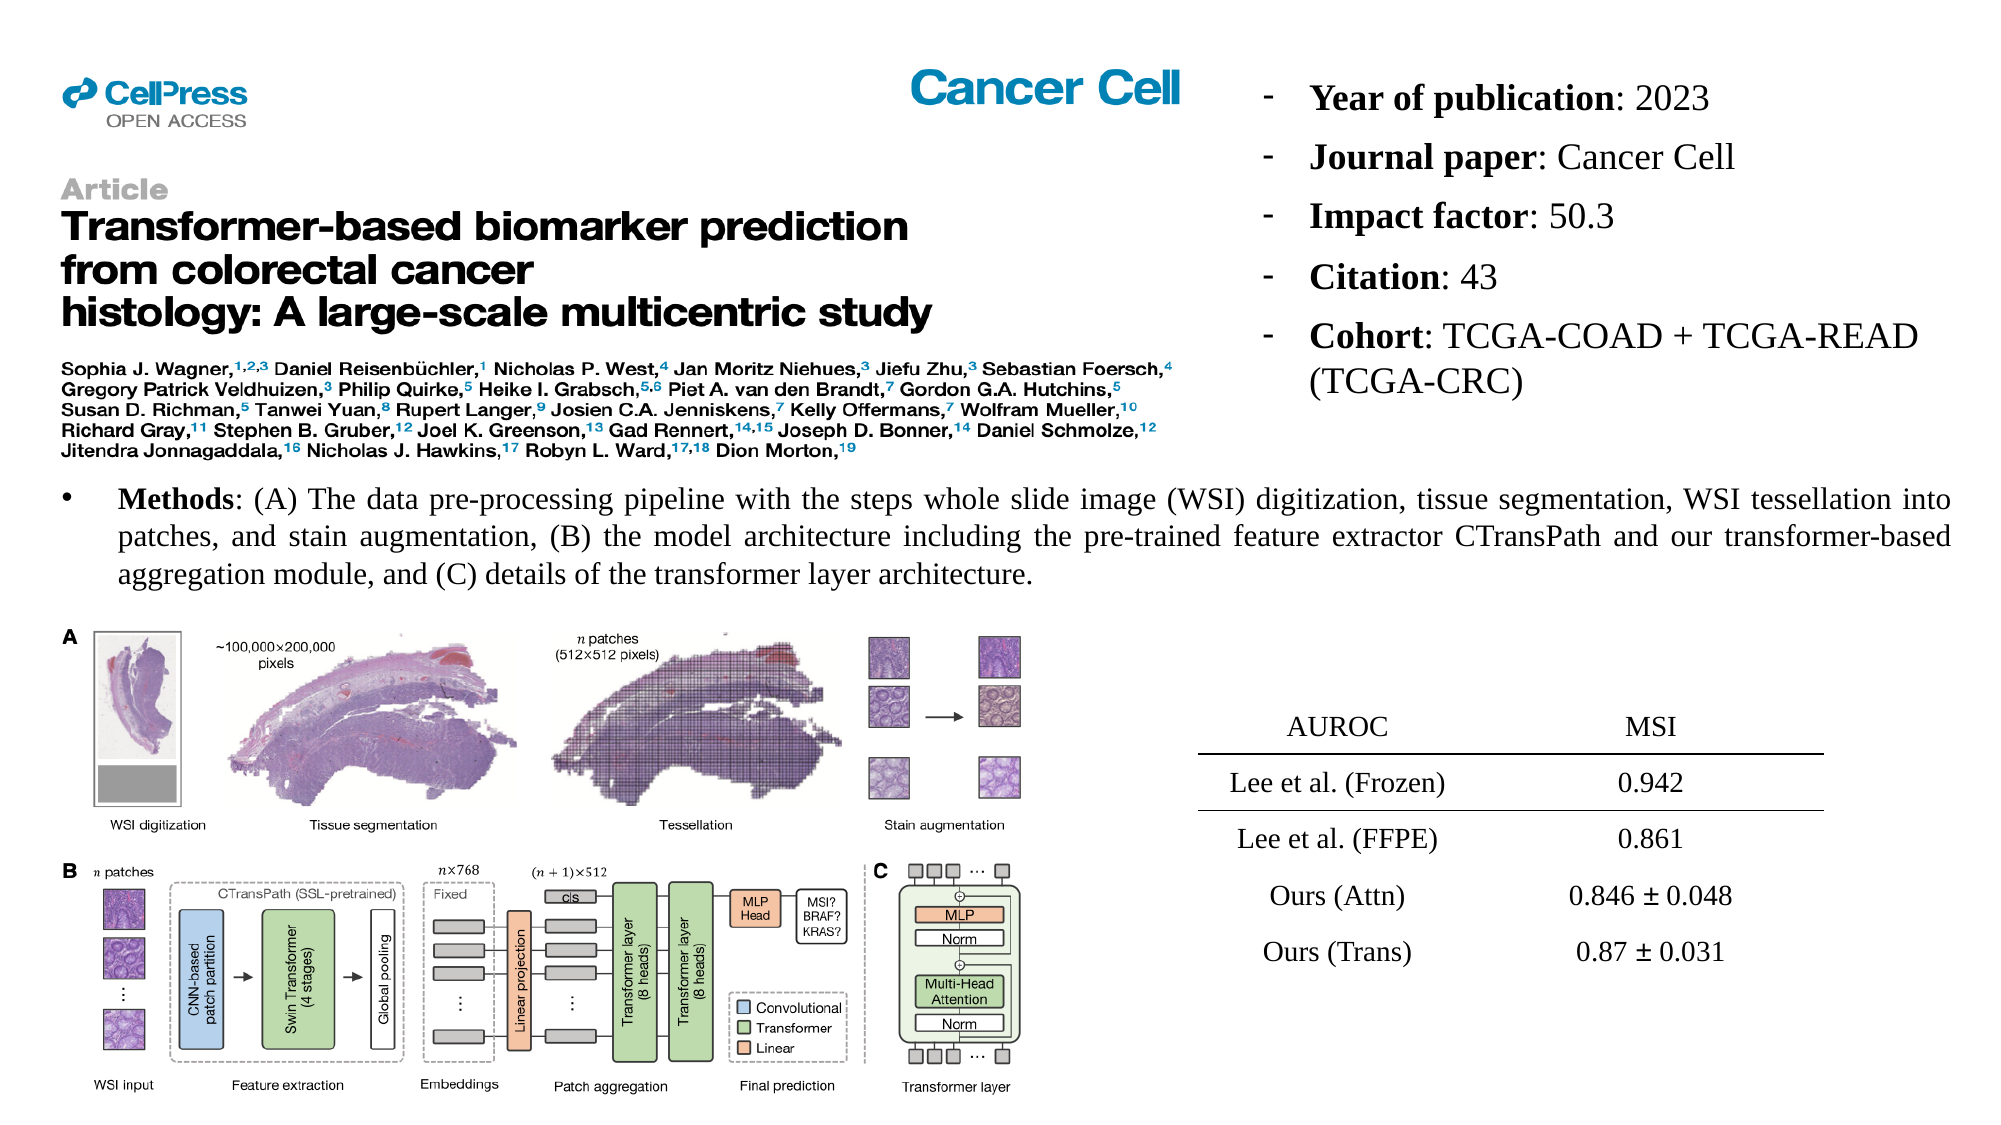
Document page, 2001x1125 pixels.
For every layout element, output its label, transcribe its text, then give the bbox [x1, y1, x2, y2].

text_box Cohort: TCGA-COAD + TCGA-READ (TCGA-CRC) [1247, 305, 1950, 409]
table_cell Lee et al. (FFPE) [1198, 811, 1478, 867]
text_box Methods: (A) The data pre-processing pipeline with the steps whole slide image (WSI) digitization, tissue segmentation, WSI tessellation into patches, and stain augmentation, (B) the model architecture including the pre-trained feature extractor CTransPath and our transformer-based aggregation module, and (C) details of the transformer layer architecture. [46, 470, 1970, 598]
picture [52, 35, 1204, 471]
table_cell 0.942 [1478, 755, 1824, 810]
table_cell Ours (Attn) [1198, 867, 1478, 923]
table_cell Lee et al. (Frozen) [1198, 755, 1478, 810]
text_box Journal paper: Cancer Cell [1247, 124, 1973, 183]
text_box Year of publication: 2023 [1247, 65, 1775, 124]
table_header AUROC [1198, 698, 1478, 753]
table_cell 0.861 [1478, 811, 1824, 867]
table_cell 0.846 ± 0.048 [1478, 867, 1824, 923]
table_cell 0.87 ± 0.031 [1478, 923, 1824, 979]
picture [46, 599, 1044, 1100]
text_box Impact factor: 50.3 [1247, 183, 1973, 244]
table_cell Ours (Trans) [1198, 923, 1478, 979]
table_header MSI [1478, 698, 1824, 753]
text_box Citation: 43 [1247, 244, 1973, 305]
